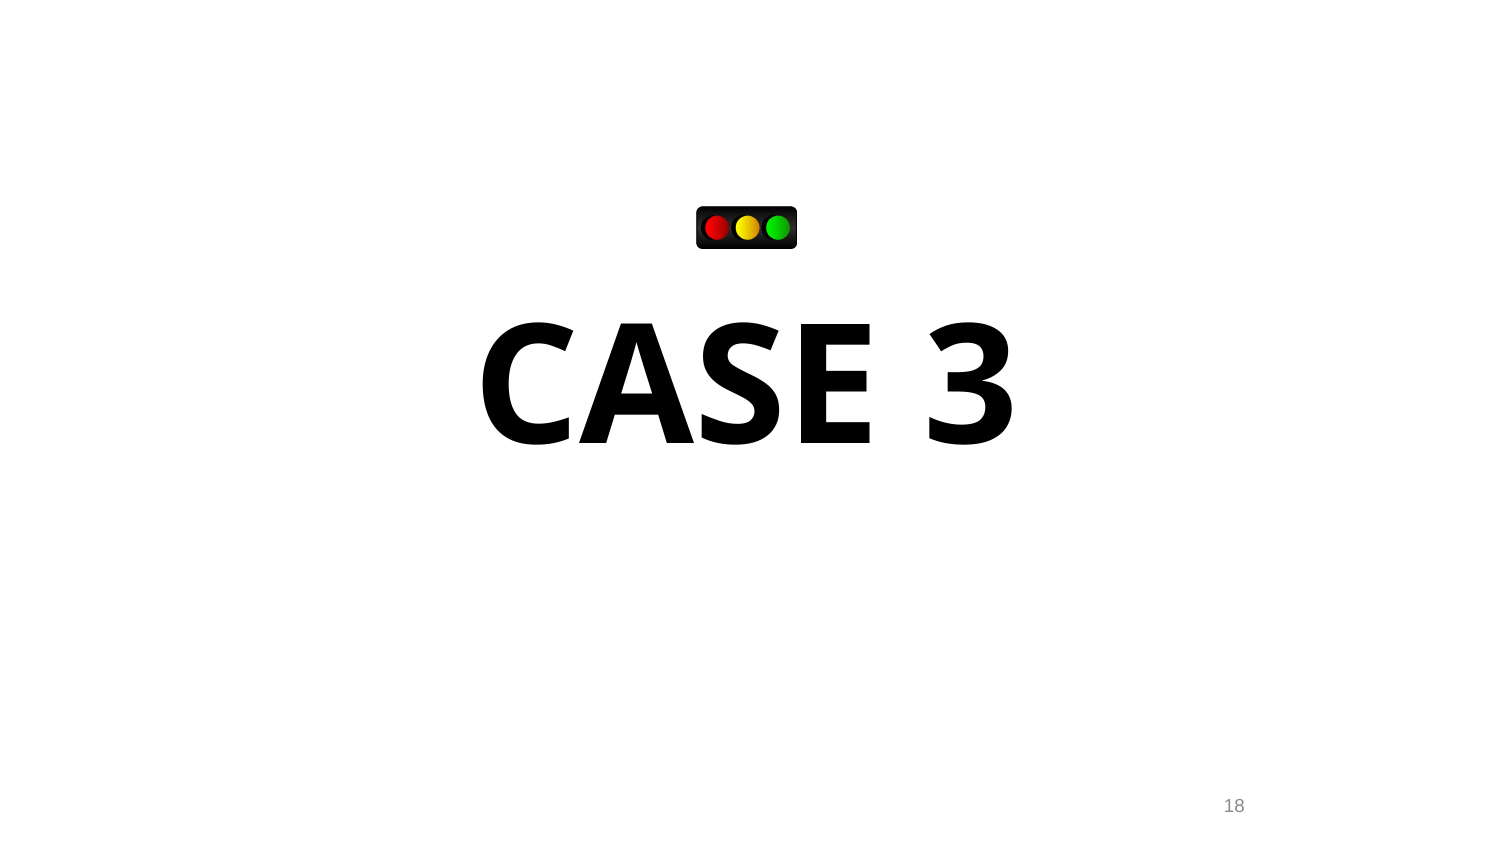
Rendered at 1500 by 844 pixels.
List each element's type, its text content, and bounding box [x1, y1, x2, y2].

picture [697, 177, 797, 278]
slide_number 18 [993, 782, 1257, 827]
title CASE 3 [63, 38, 1430, 741]
